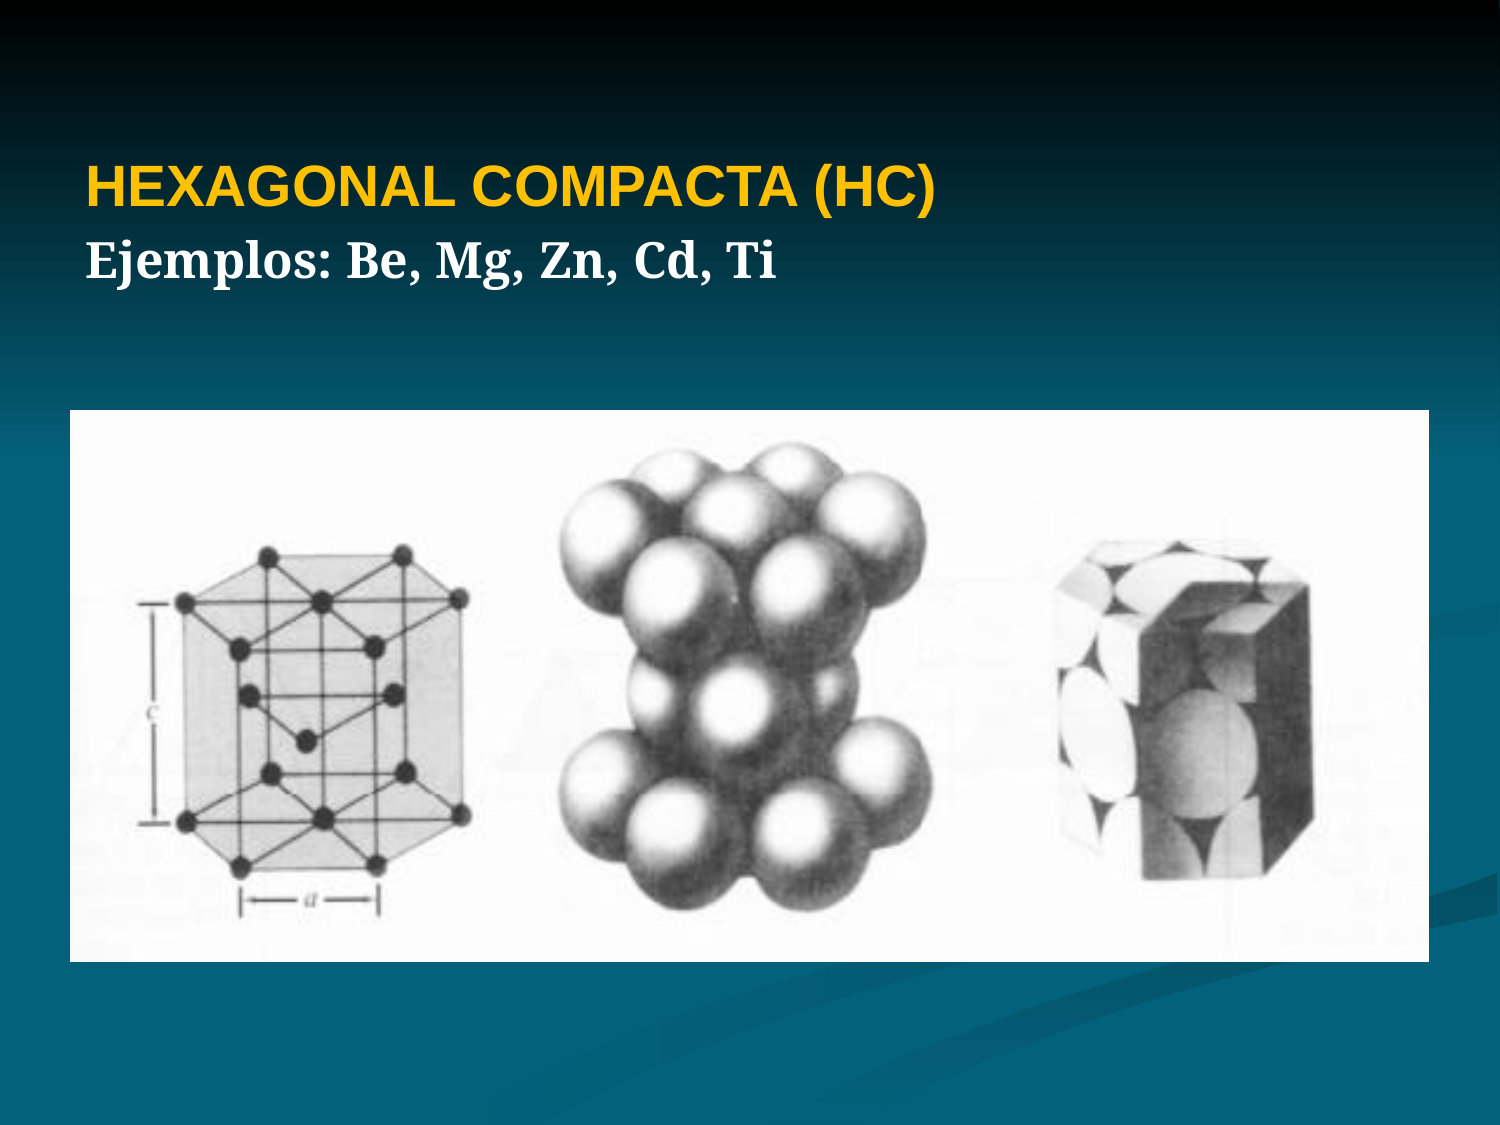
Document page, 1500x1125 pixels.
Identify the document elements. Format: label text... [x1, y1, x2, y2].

list HEXAGONAL COMPACTA (HC) Ejemplos: Be, Mg, Zn, Cd, Ti [70, 140, 1421, 288]
picture [71, 411, 1428, 961]
